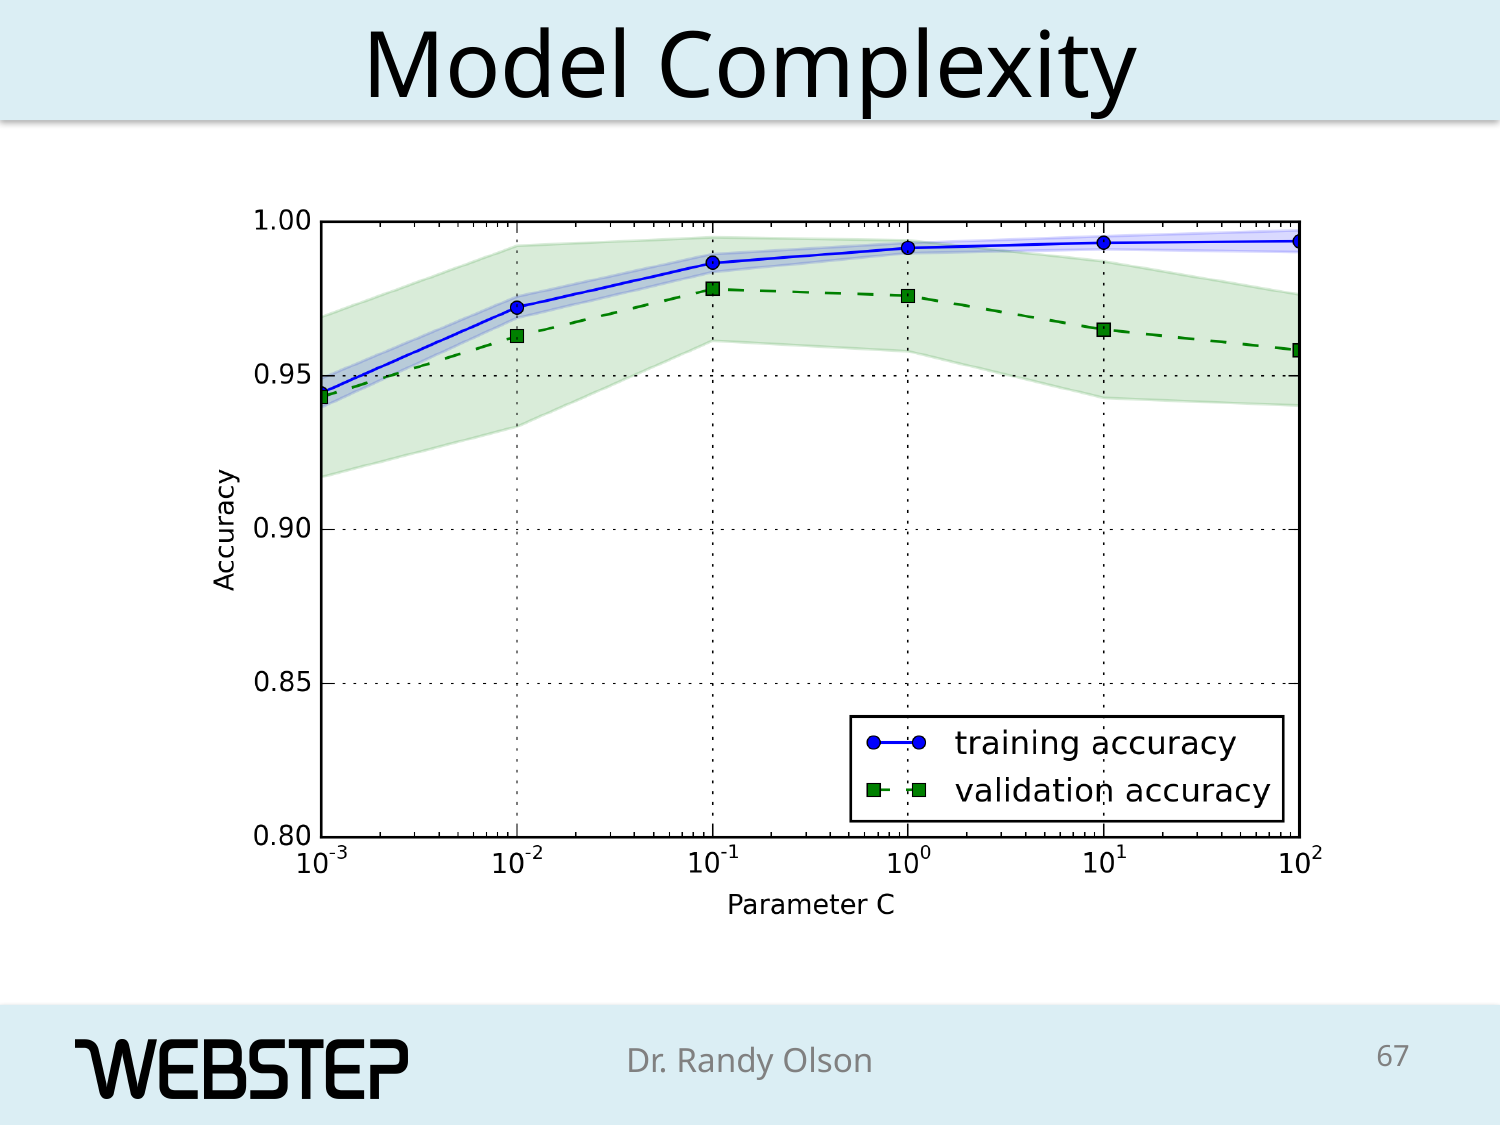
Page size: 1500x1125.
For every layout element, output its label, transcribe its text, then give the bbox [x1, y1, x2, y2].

picture [185, 180, 1353, 959]
picture [75, 1039, 408, 1099]
title Model Complexity [75, 0, 1425, 155]
slide_number 67 [1310, 1026, 1425, 1088]
